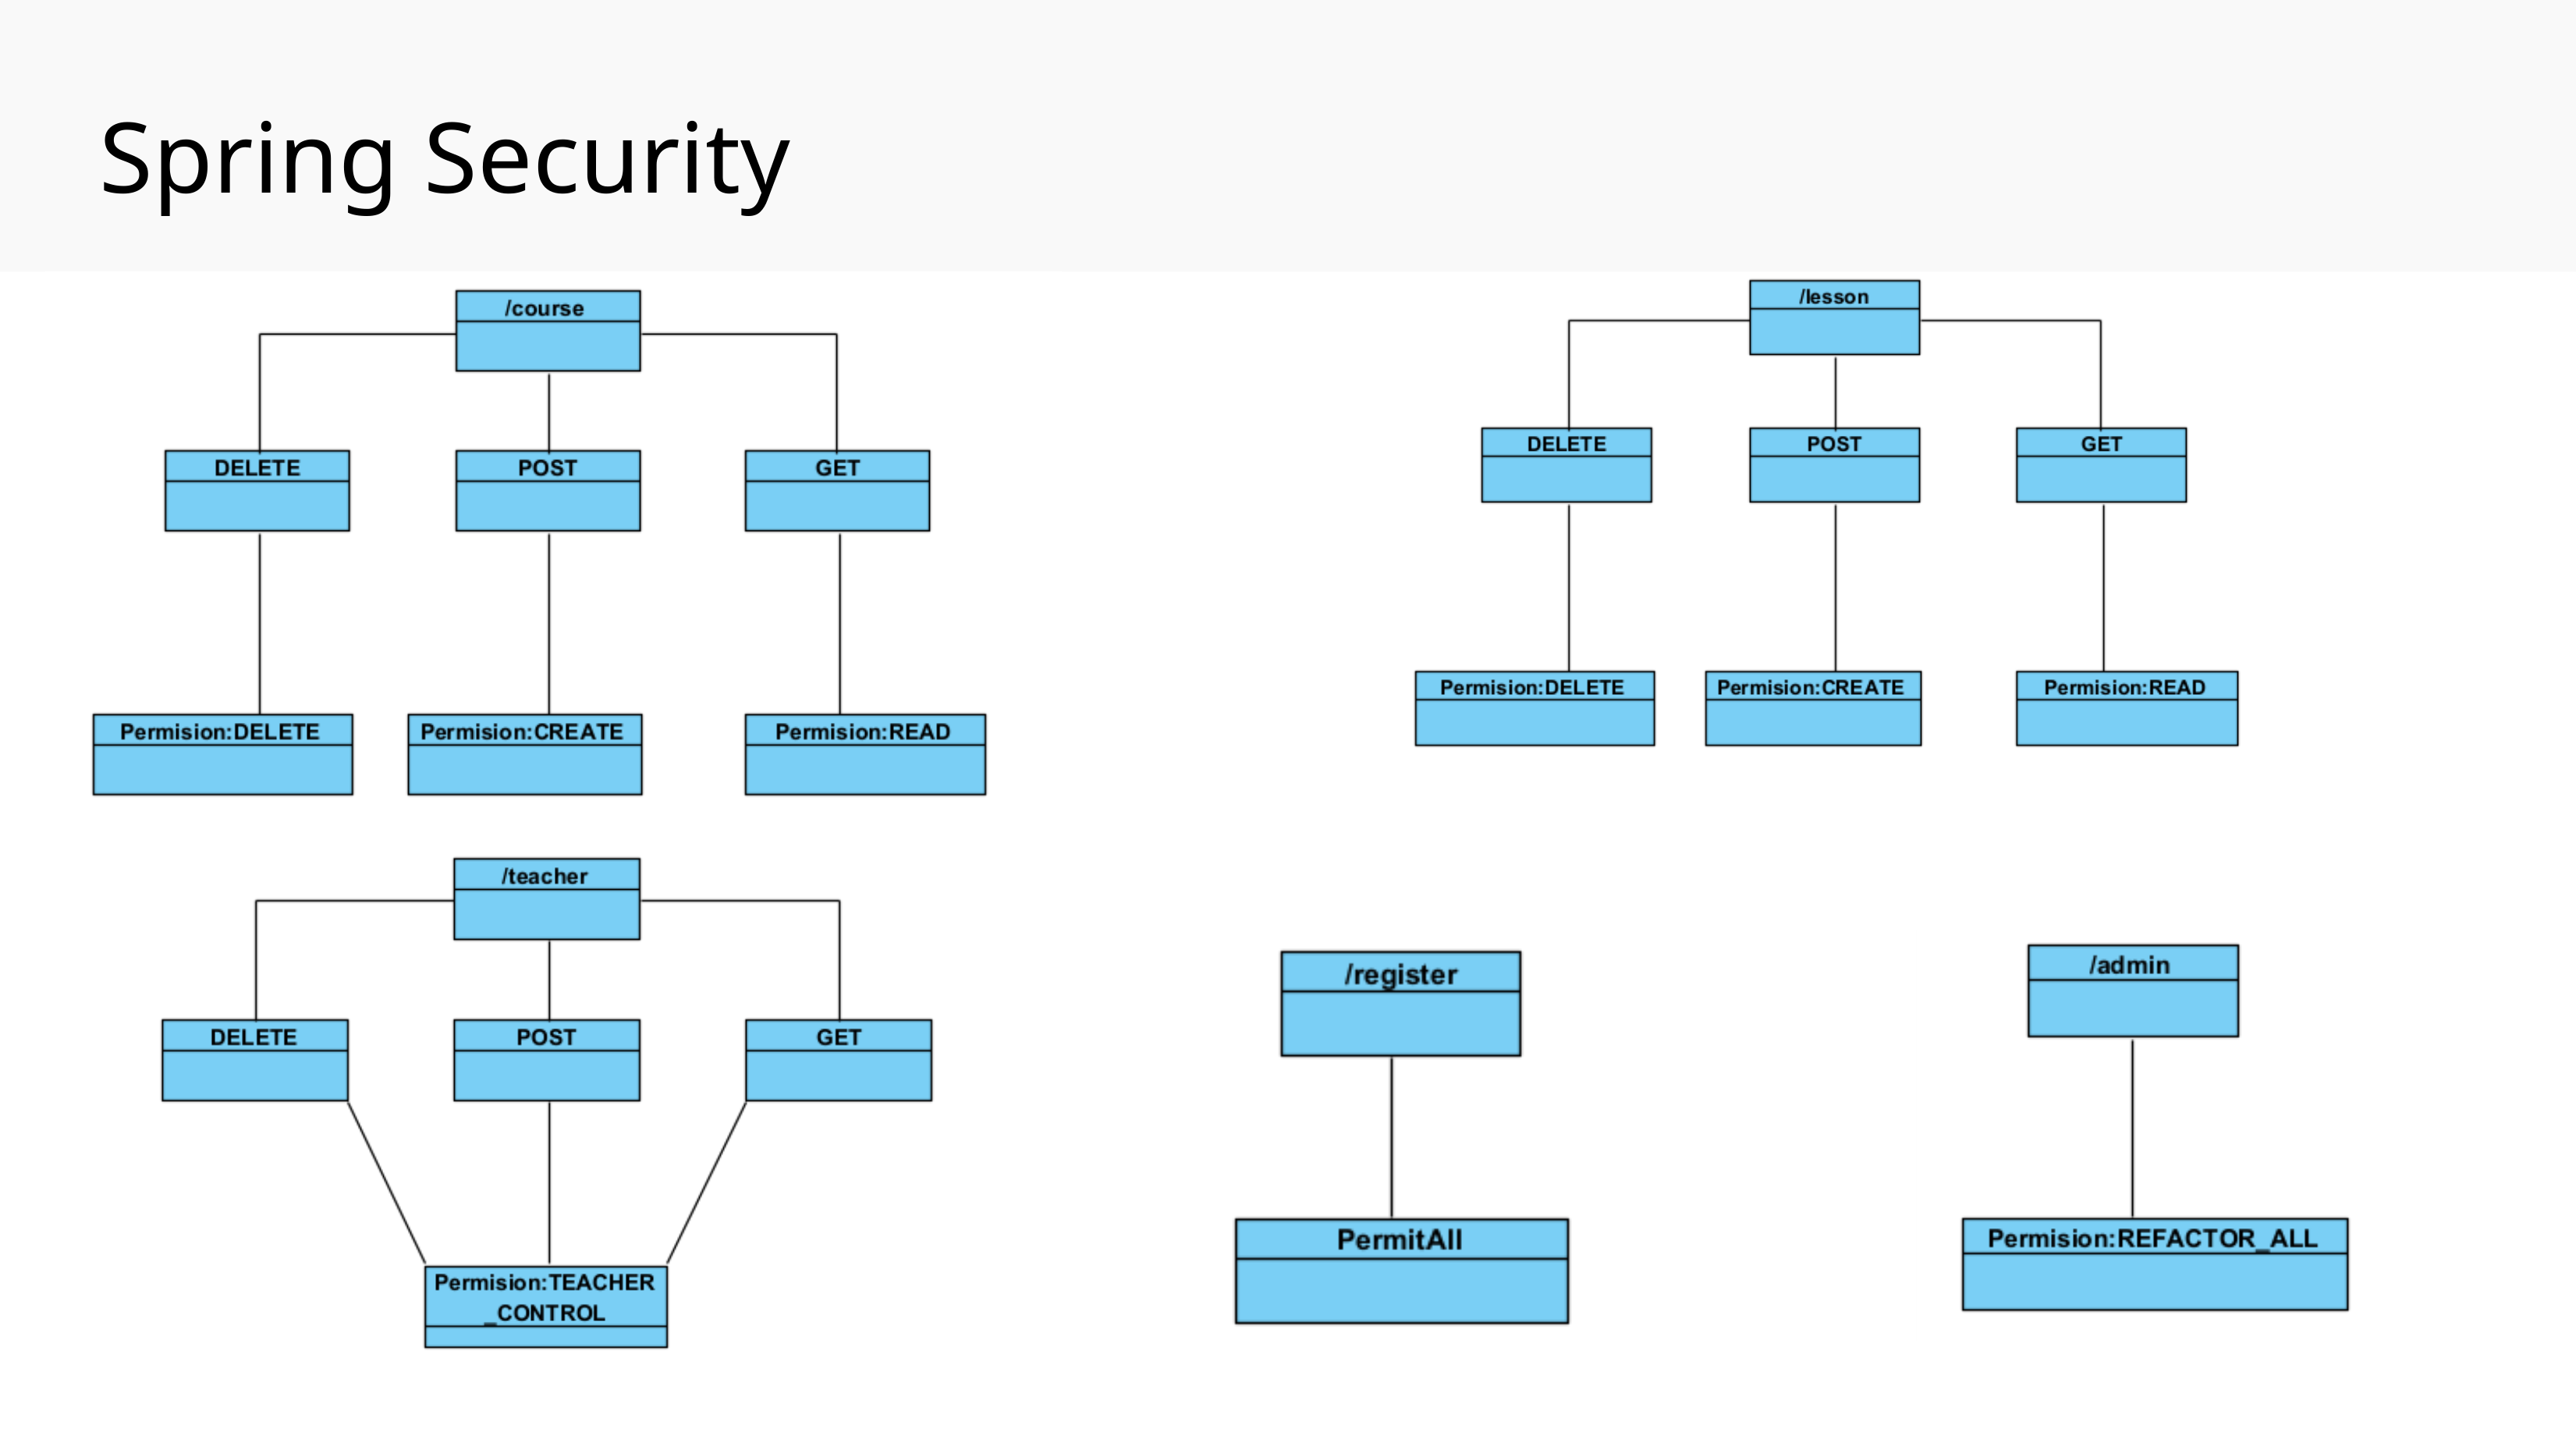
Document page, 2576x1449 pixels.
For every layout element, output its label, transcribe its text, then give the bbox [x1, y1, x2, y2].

picture [1367, 273, 2290, 763]
picture [1915, 930, 2408, 1341]
picture [1132, 935, 1717, 1335]
picture [117, 841, 991, 1368]
picture [45, 271, 1062, 815]
list Spring Security [86, 81, 2290, 227]
